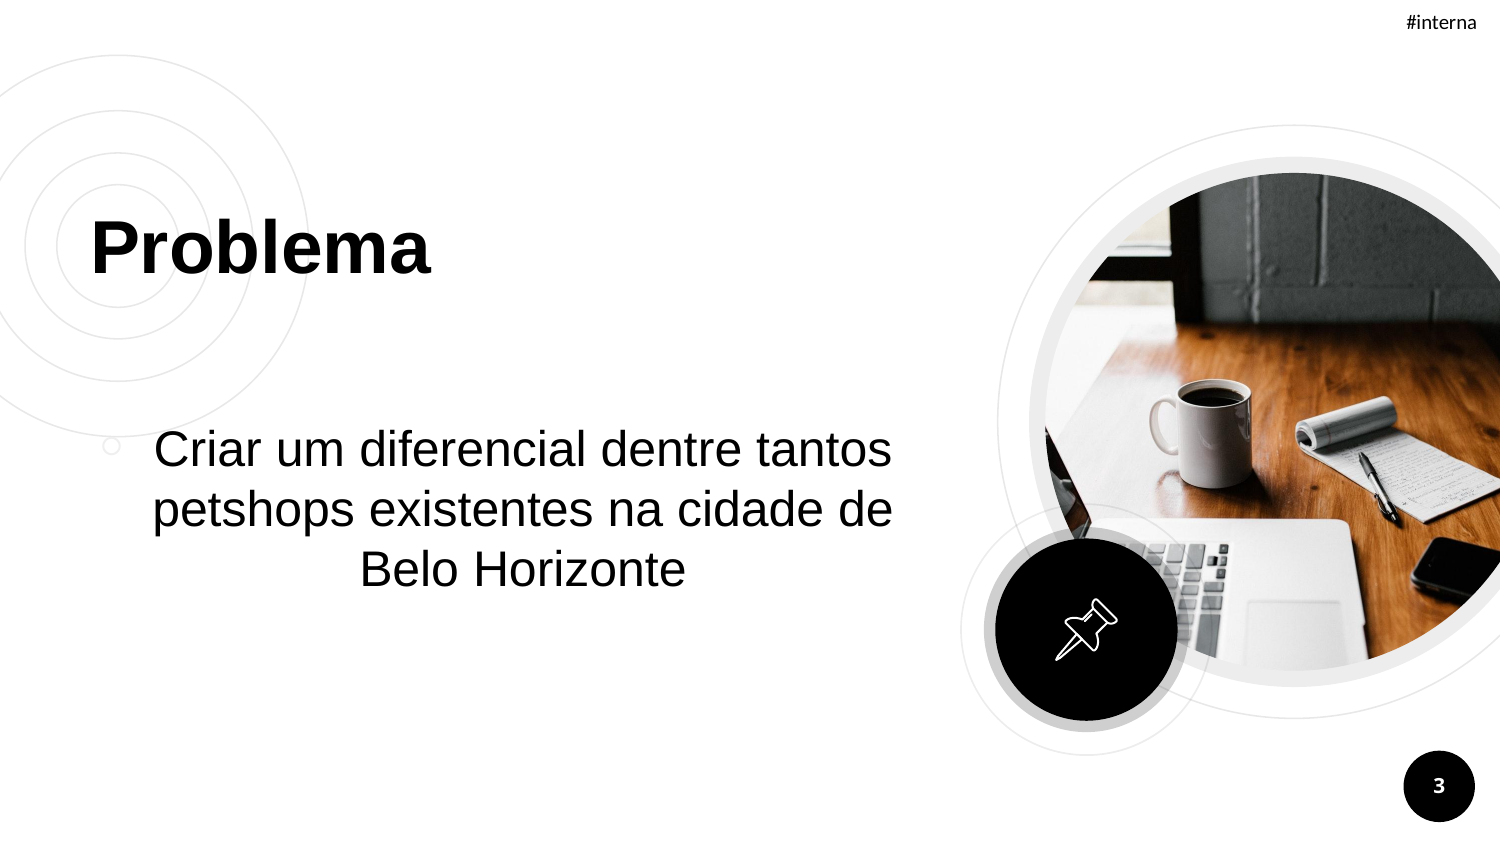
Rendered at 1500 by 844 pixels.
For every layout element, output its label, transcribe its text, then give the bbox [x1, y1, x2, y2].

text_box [959, 503, 1213, 757]
list Criar um diferencial dentre tantos petshops existentes na cidade de Belo Horizonte [57, 328, 914, 733]
slide_number 3 [1403, 750, 1475, 823]
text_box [1055, 599, 1117, 661]
picture [1045, 172, 1500, 671]
title Problema [75, 191, 932, 304]
